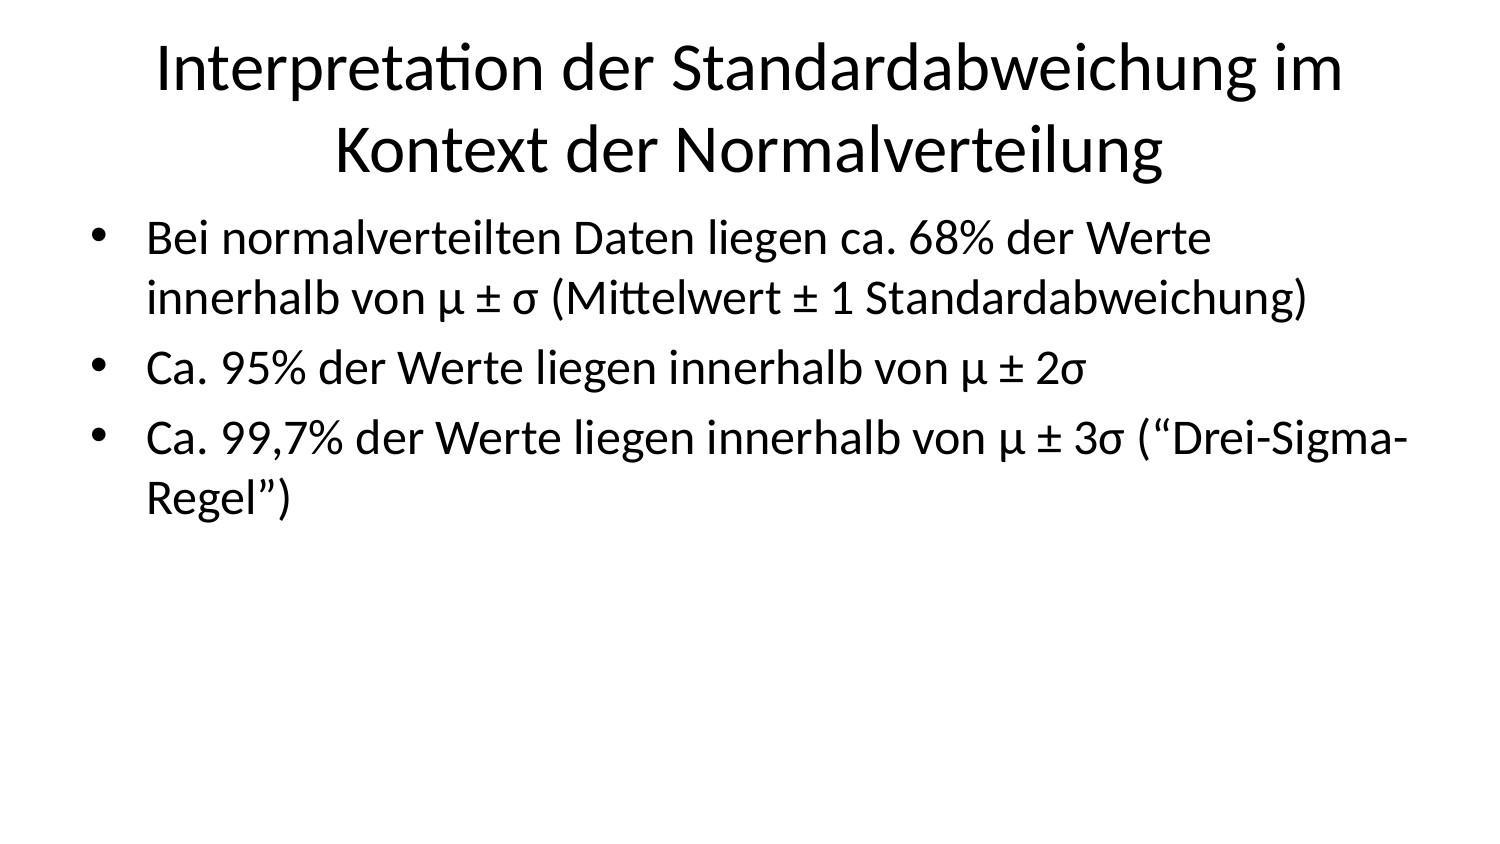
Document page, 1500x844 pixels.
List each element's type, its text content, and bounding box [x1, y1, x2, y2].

list Bei normalverteilten Daten liegen ca. 68% der Werte innerhalb von μ ± σ (Mittelwert ± 1 Standardabweichung) Ca. 95% der Werte liegen innerhalb von μ ± 2σ Ca. 99,7% der Werte liegen innerhalb von μ ± 3σ (“Drei-Sigma-Regel”) [75, 196, 1425, 754]
title Interpretation der Standardabweichung im Kontext der Normalverteilung [75, 33, 1425, 175]
